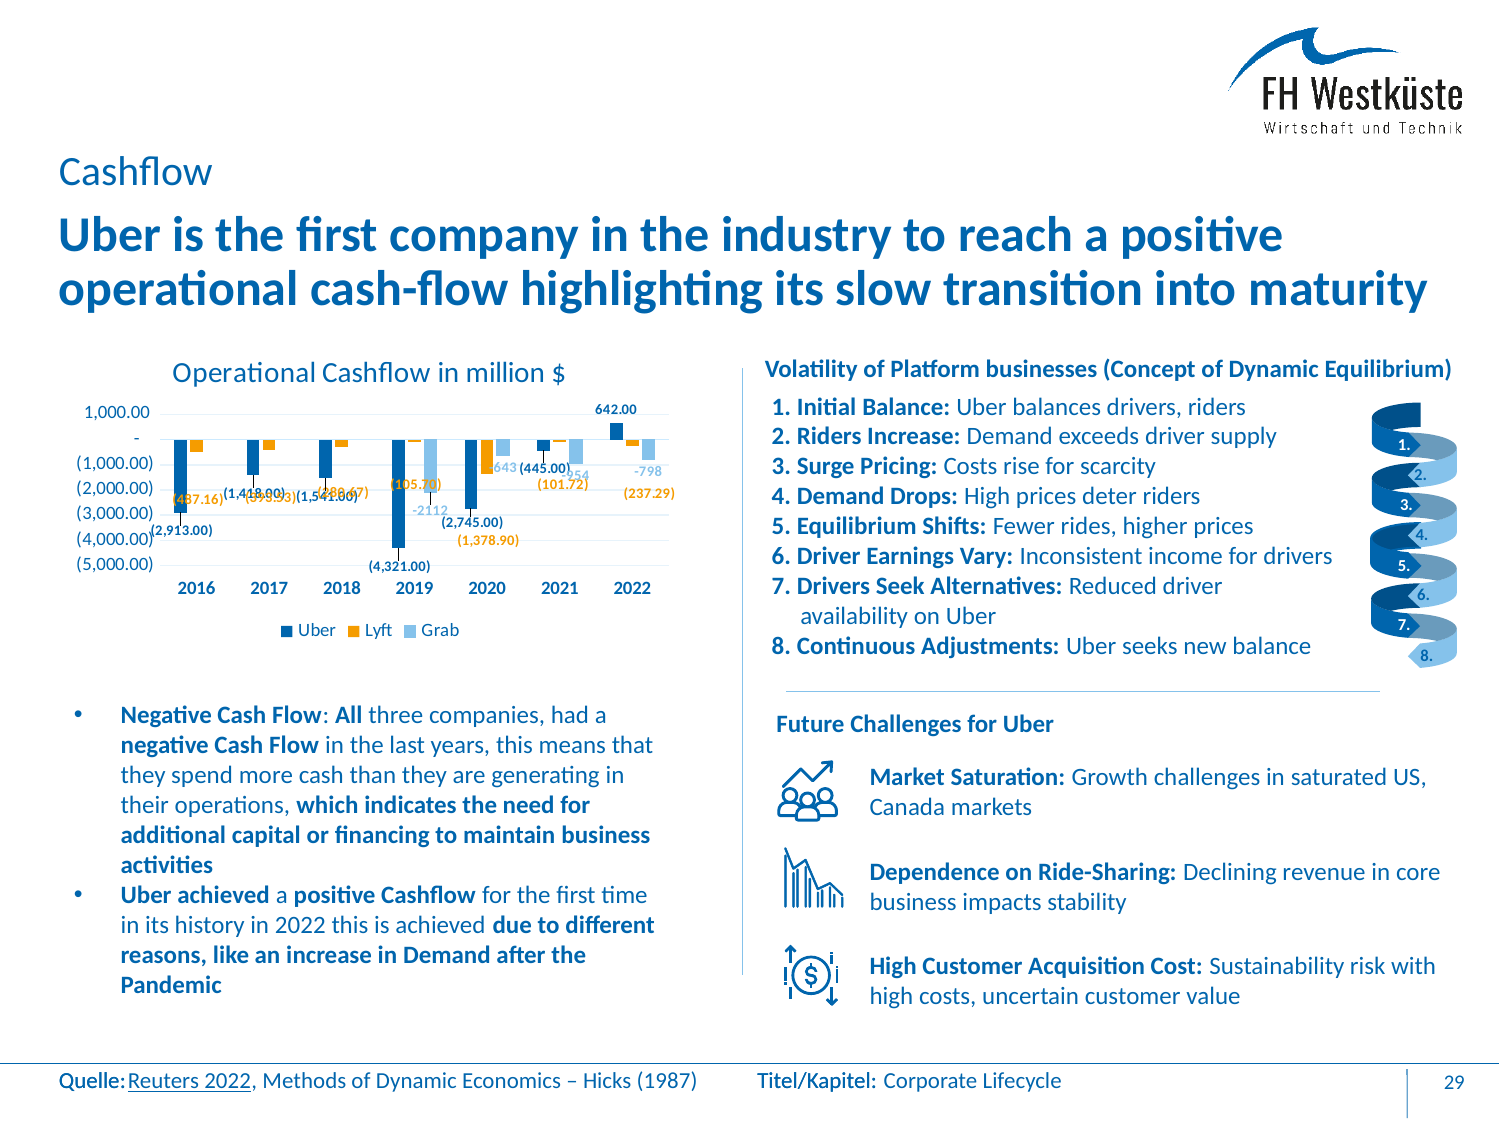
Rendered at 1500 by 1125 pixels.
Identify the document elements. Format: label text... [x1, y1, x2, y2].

slide_number 29 [1414, 1069, 1465, 1099]
text_box Dependence on Ride-Sharing: Declining revenue in core business impacts stability [854, 848, 1489, 923]
text_box 2. [1395, 456, 1446, 492]
text_box 3. [1381, 485, 1395, 492]
text_box 1. [1379, 426, 1430, 461]
text_box Market Saturation: Growth challenges in saturated US, Canada markets [854, 753, 1489, 828]
text_box Negative Cash Flow: All three companies, had a negative Cash Flow in the last years, this means that they spend more cash than they are generating in their operations, which indicates the need for additional capital or financing to maintain business activities Uber achieved a positive Cashflow for the first time in its history in 2022 this is achieved due to different reasons, like an increase in Demand after the Pandemic [59, 691, 682, 1006]
text_box 7. [1378, 606, 1430, 642]
text_box 1. Initial Balance: Uber balances drivers, riders 2. Riders Increase: Demand exceeds driver supply 3. Surge Pricing: Costs rise for scarcity 4. Demand Drops: High prices deter riders 5. Equilibrium Shifts: Fewer rides, higher prices 6. Driver Earnings Vary: Inconsistent income for drivers 7. Drivers Seek Alternatives: Reduced driver availability on Uber 8. Continuous Adjustments: Uber seeks new balance [756, 382, 1500, 667]
title Uber is the first company in the industry to reach a positive operational cash-flow highlighting its slow transition into maturity [59, 208, 1465, 315]
chart [59, 337, 682, 647]
list Cashflow [59, 149, 1465, 197]
text_box Volatility of Platform businesses (Concept of Dynamic Equilibrium) [749, 345, 1477, 391]
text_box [784, 847, 844, 908]
text_box High Customer Acquisition Cost: Sustainability risk with high costs, uncertain customer value [854, 942, 1489, 1017]
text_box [777, 760, 838, 821]
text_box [1281, 492, 1500, 579]
list Corporate Lifecycle [883, 1069, 1400, 1119]
text_box 6. [1398, 579, 1449, 612]
picture [1219, 19, 1474, 147]
list Reuters 2022, Methods of Dynamic Economics – Hicks (1987) [127, 1069, 743, 1119]
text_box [784, 945, 839, 1006]
text_box Future Challenges for Uber [761, 699, 1489, 745]
text_box 8. [1401, 637, 1453, 672]
text_box 5. [1378, 579, 1398, 583]
